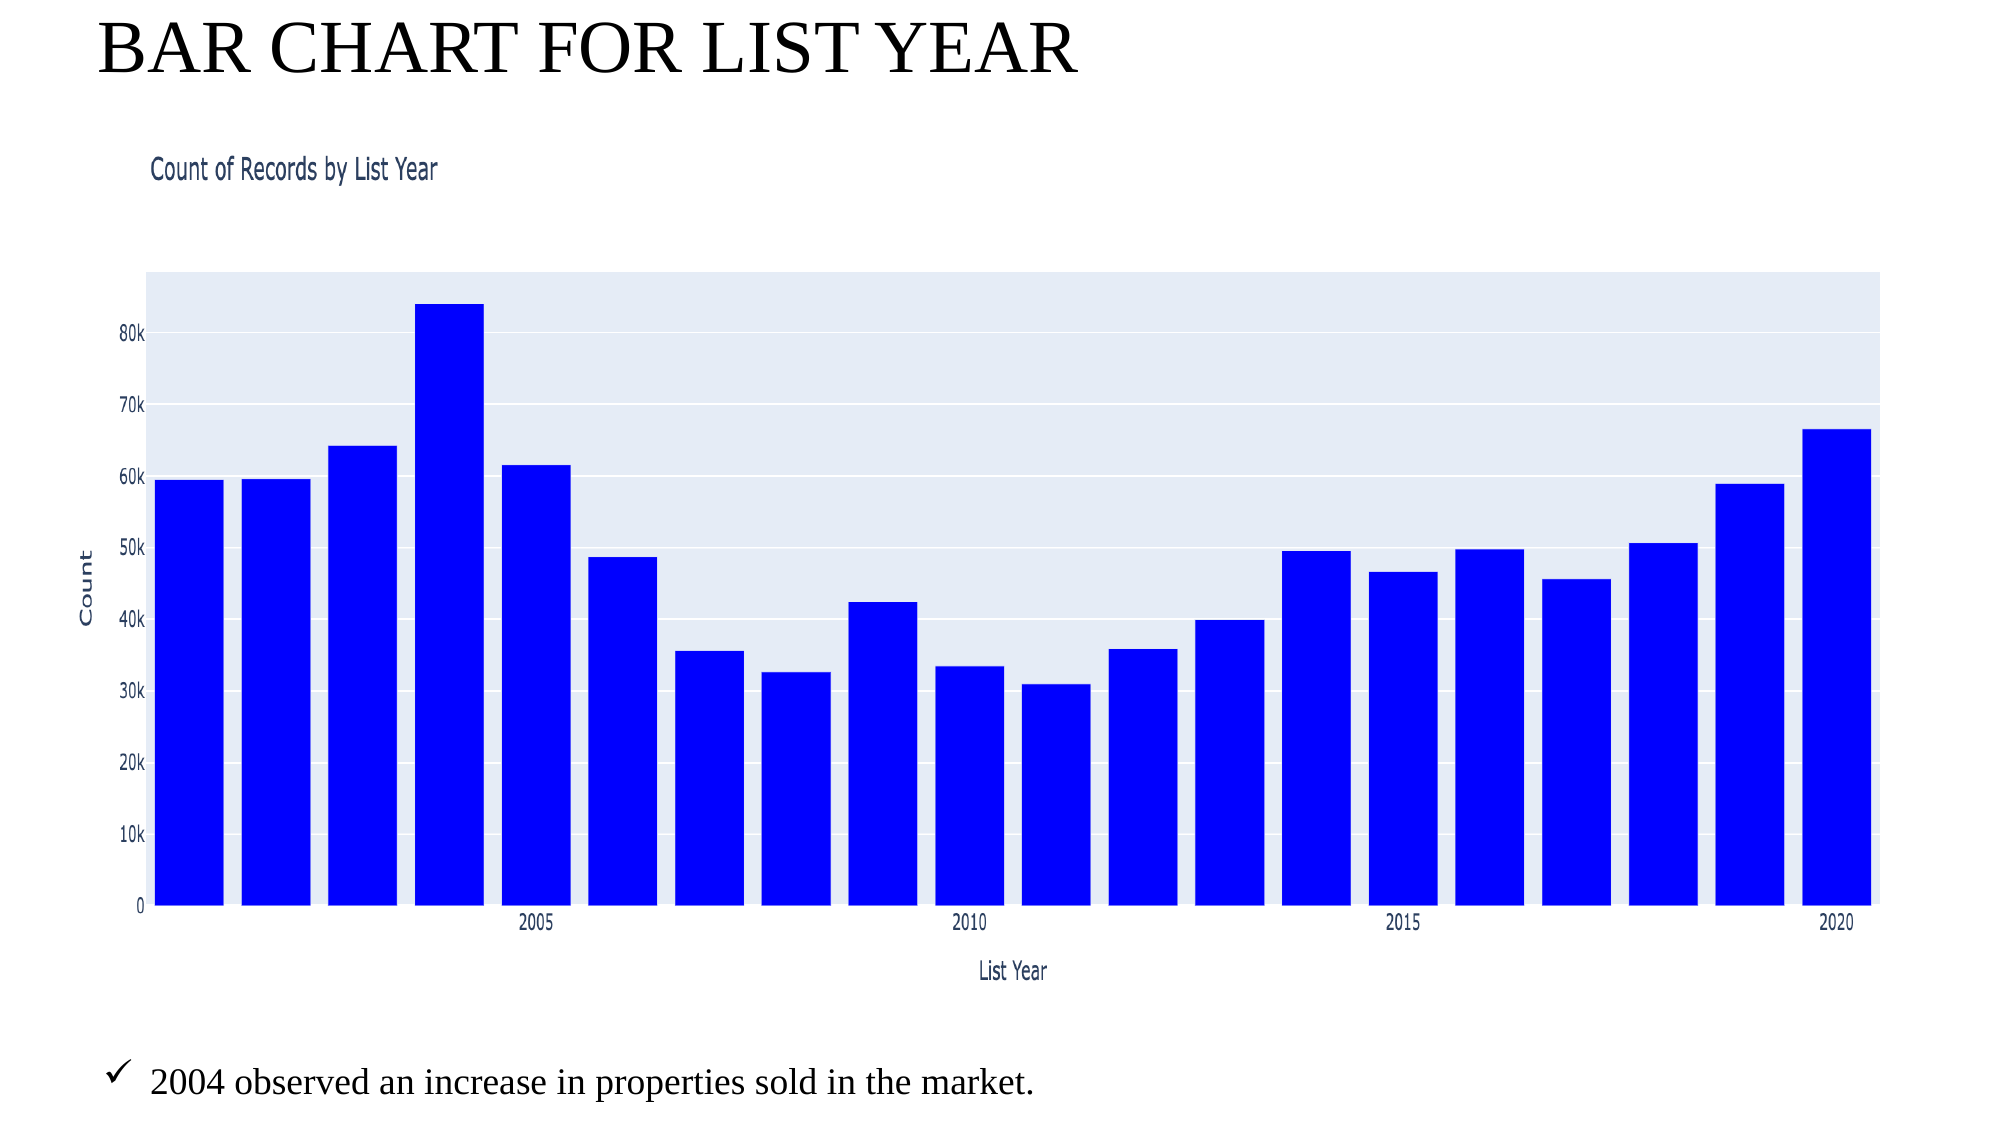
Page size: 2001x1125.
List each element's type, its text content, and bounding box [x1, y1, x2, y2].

title Bar Chart for List Year [82, 0, 1833, 93]
picture [60, 93, 1946, 1038]
text_box 2004 observed an increase in properties sold in the market. [88, 1049, 1052, 1125]
